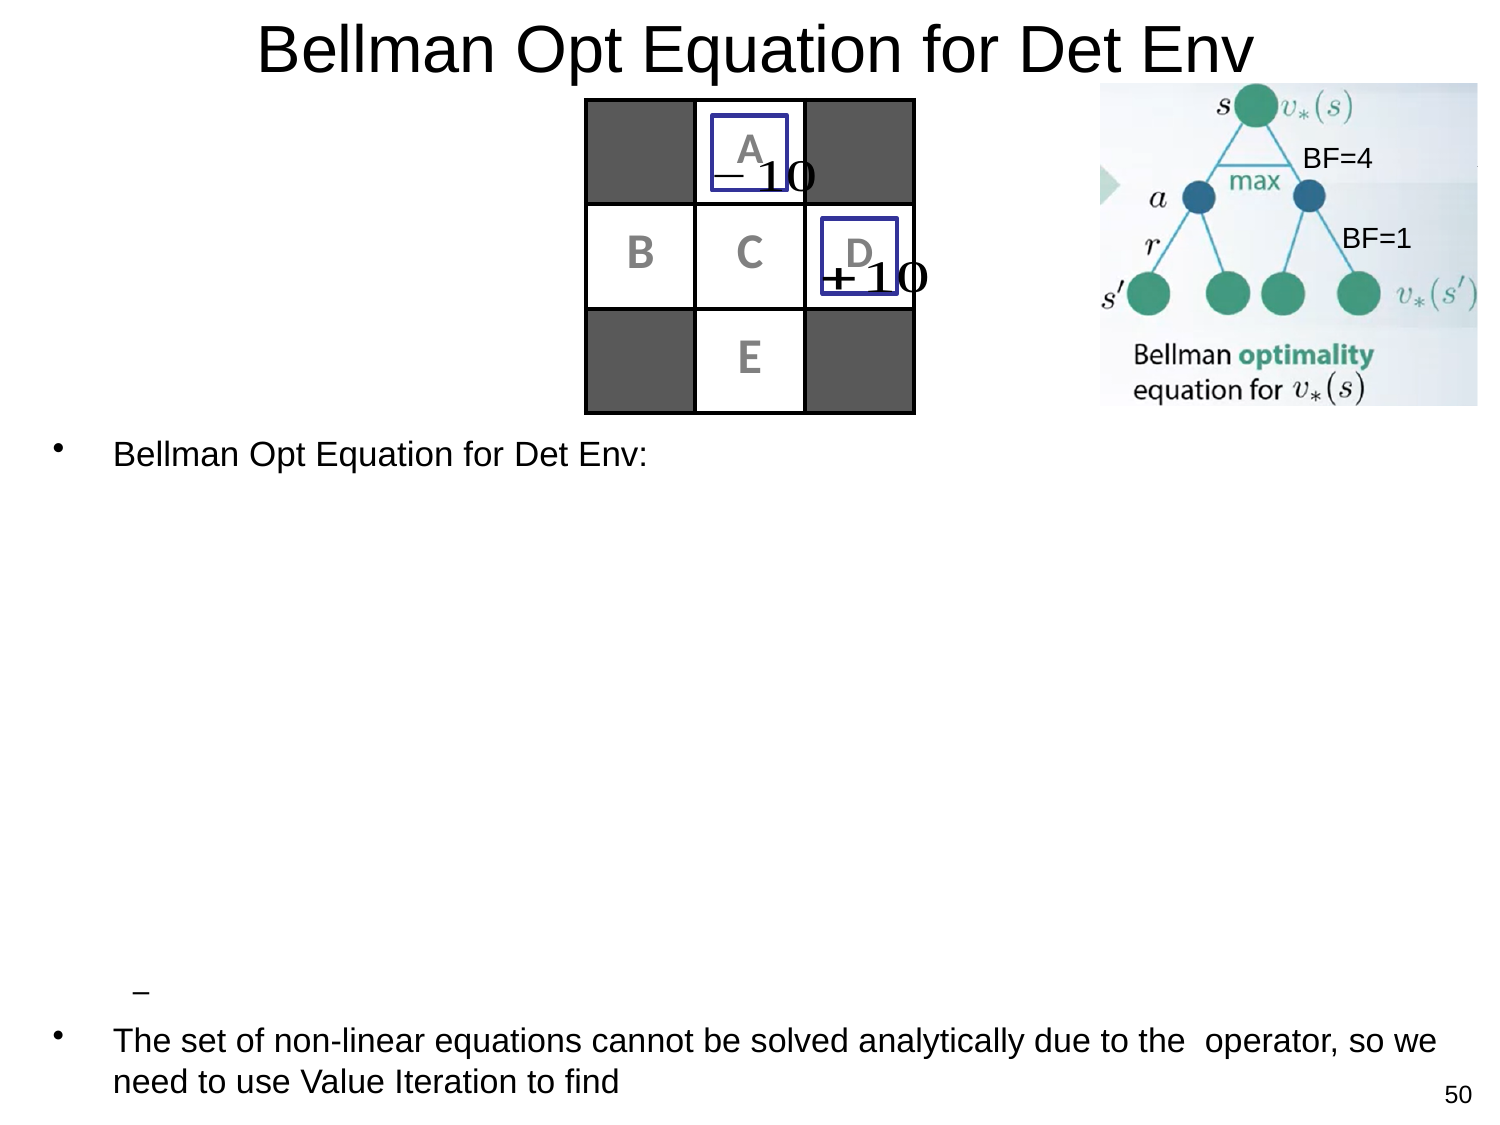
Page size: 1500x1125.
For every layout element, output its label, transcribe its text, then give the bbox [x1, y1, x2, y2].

table_header A [697, 102, 803, 202]
text_box [820, 216, 899, 296]
table_cell D [807, 206, 912, 307]
table_header [588, 102, 693, 202]
table_cell [588, 311, 693, 411]
table_cell [807, 311, 912, 411]
table_header [807, 102, 912, 202]
text_box [710, 113, 789, 192]
table_cell E [697, 311, 803, 411]
table_cell C [697, 206, 803, 307]
slide_number 50 [1137, 1070, 1488, 1112]
picture [1099, 81, 1478, 407]
table_cell B [588, 206, 693, 307]
title Bellman Opt Equation for Det Env [37, 0, 1476, 118]
